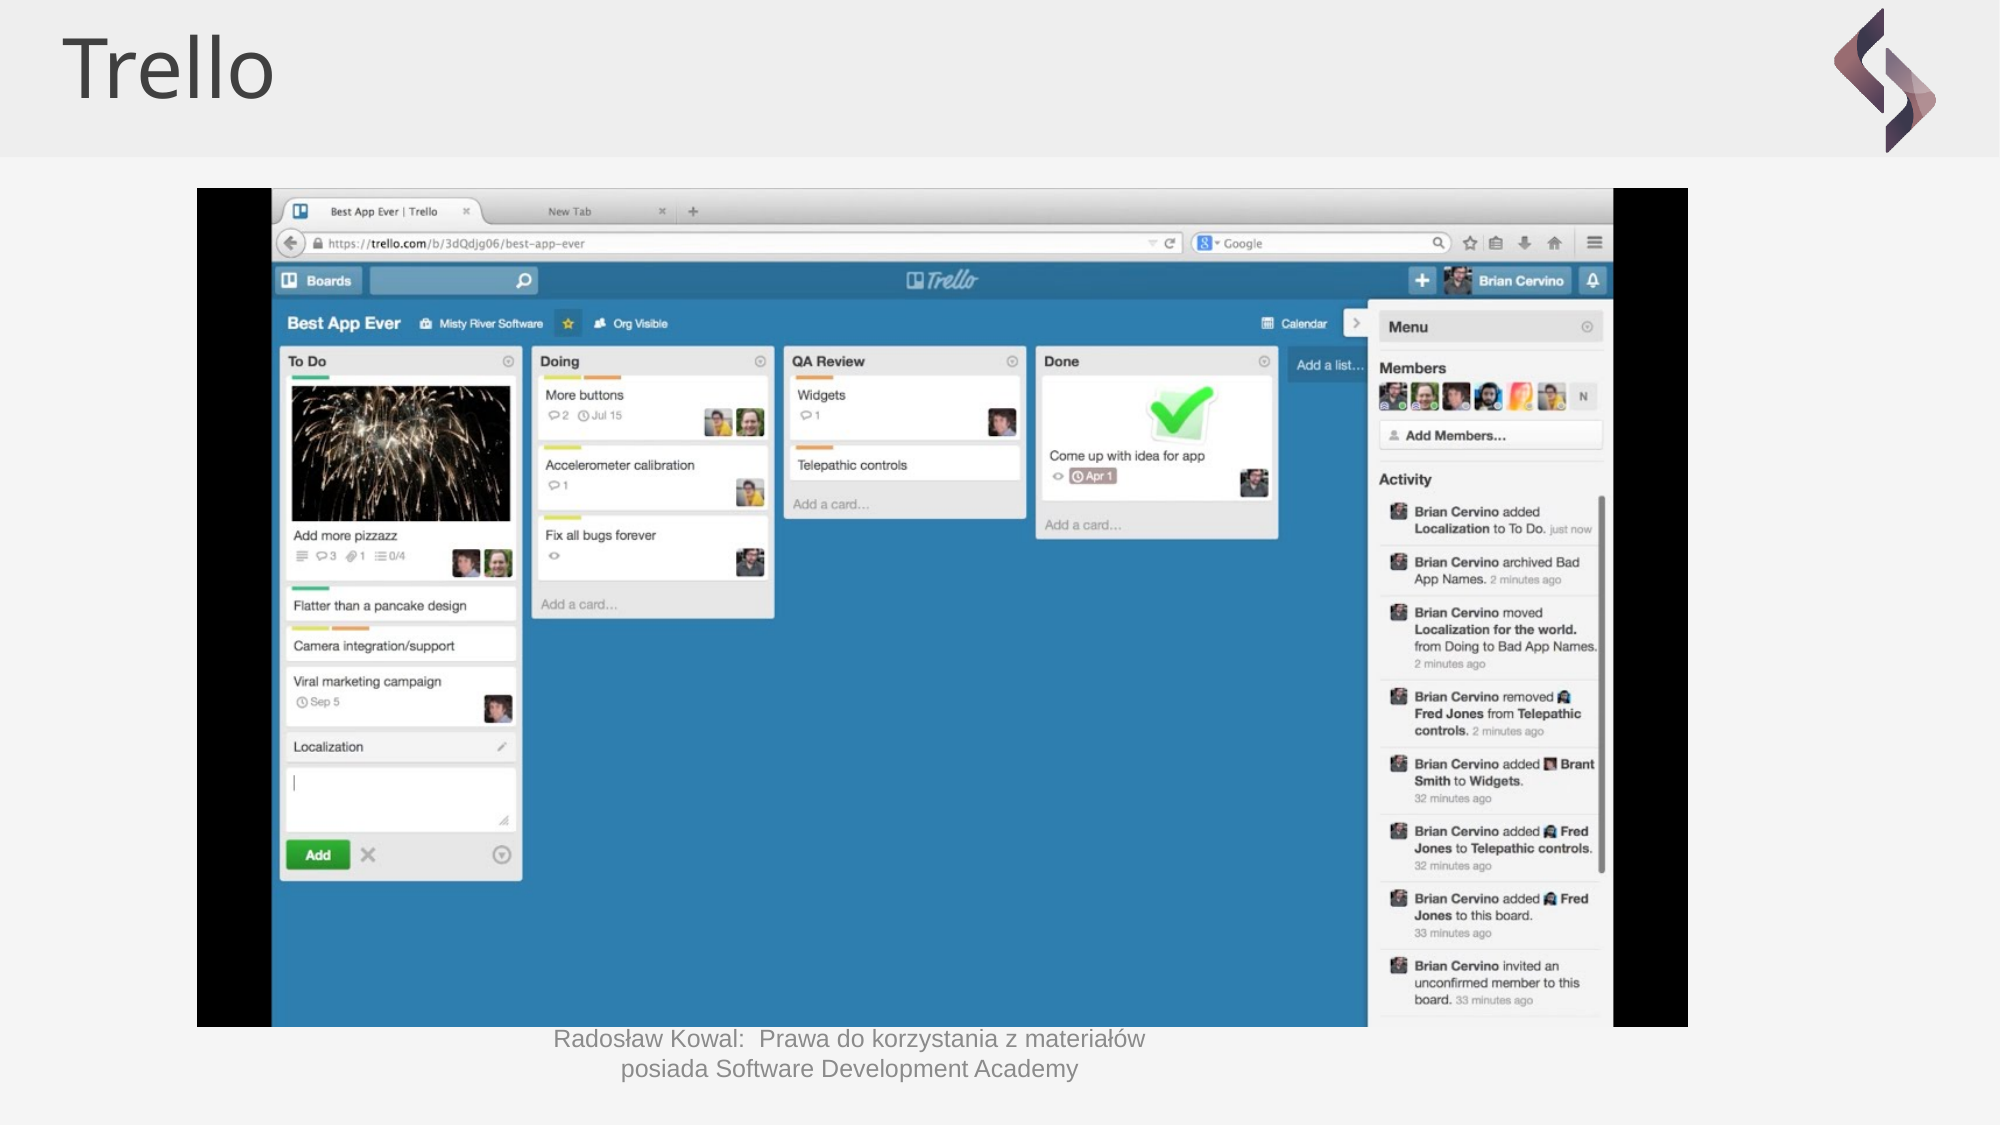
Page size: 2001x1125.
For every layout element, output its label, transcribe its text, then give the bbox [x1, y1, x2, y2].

picture [1787, 0, 2001, 165]
text_box Radosław Kowal: Prawa do korzystania z materiałów posiada Software Development Academy [512, 1036, 1188, 1082]
picture [197, 188, 1689, 1027]
text_box Trello [47, 23, 1559, 140]
